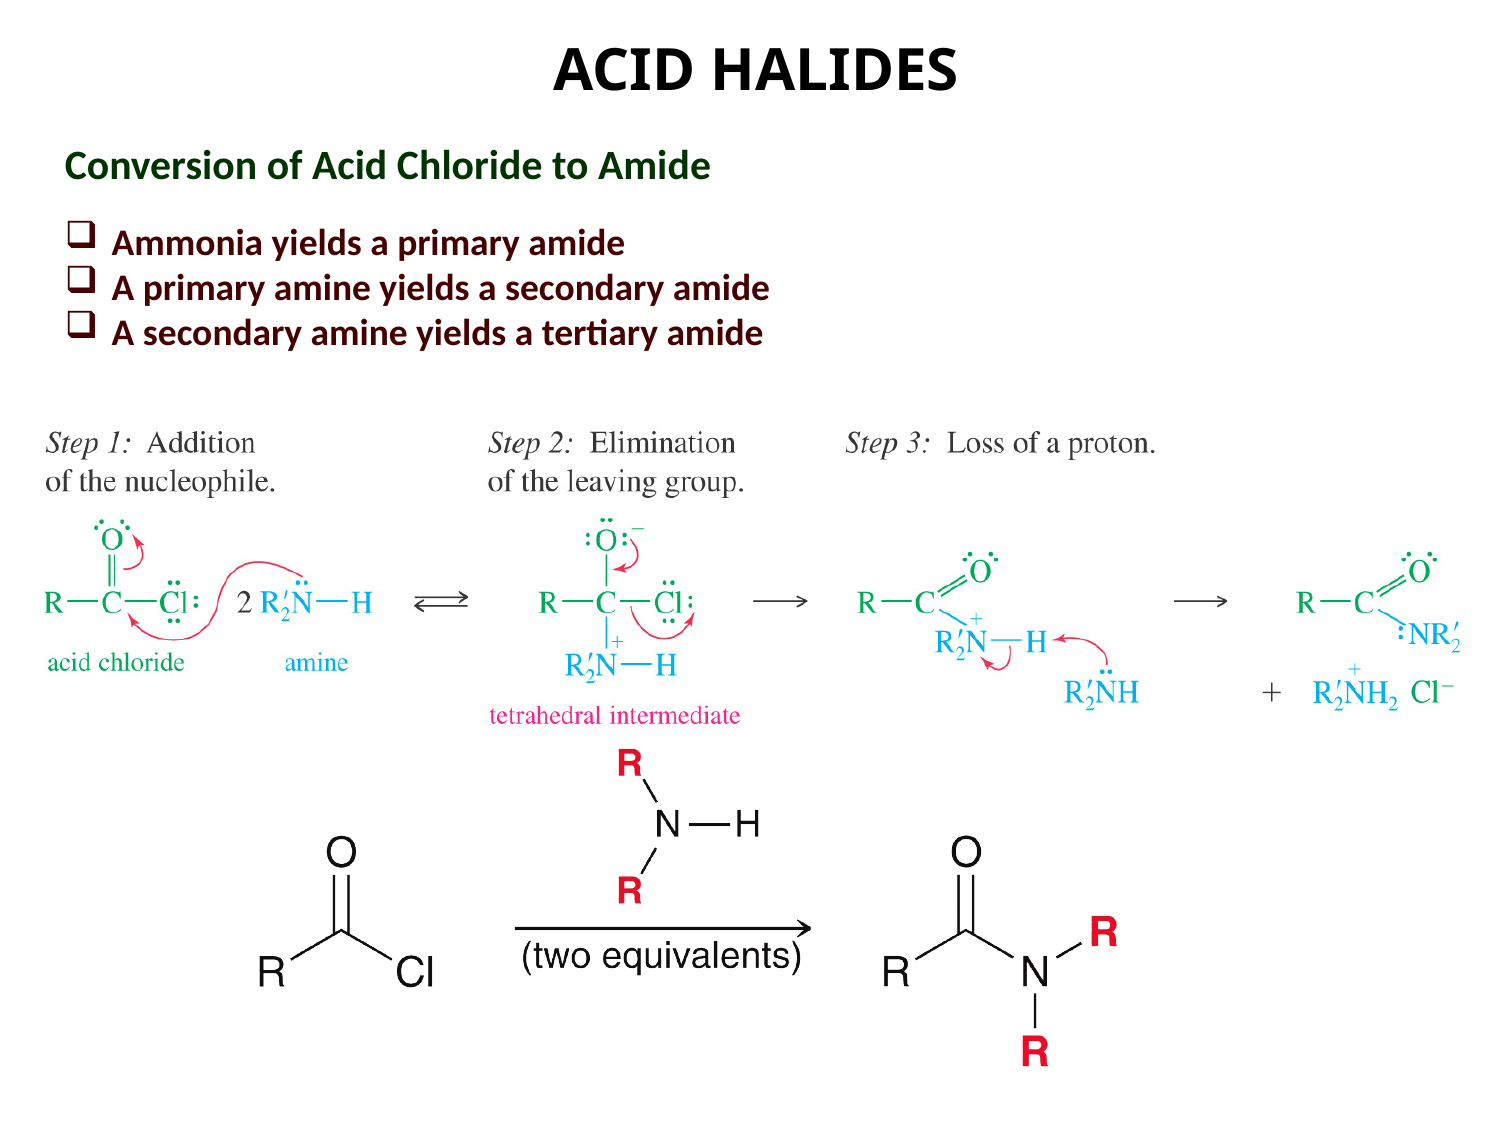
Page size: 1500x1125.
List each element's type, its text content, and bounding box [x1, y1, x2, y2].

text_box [37, 424, 1467, 1083]
text_box ACID HALIDES Conversion of Acid Chloride to Amide Ammonia yields a primary amide A primary amine yields a secondary amide A secondary amine yields a tertiary amide [49, 24, 1463, 360]
